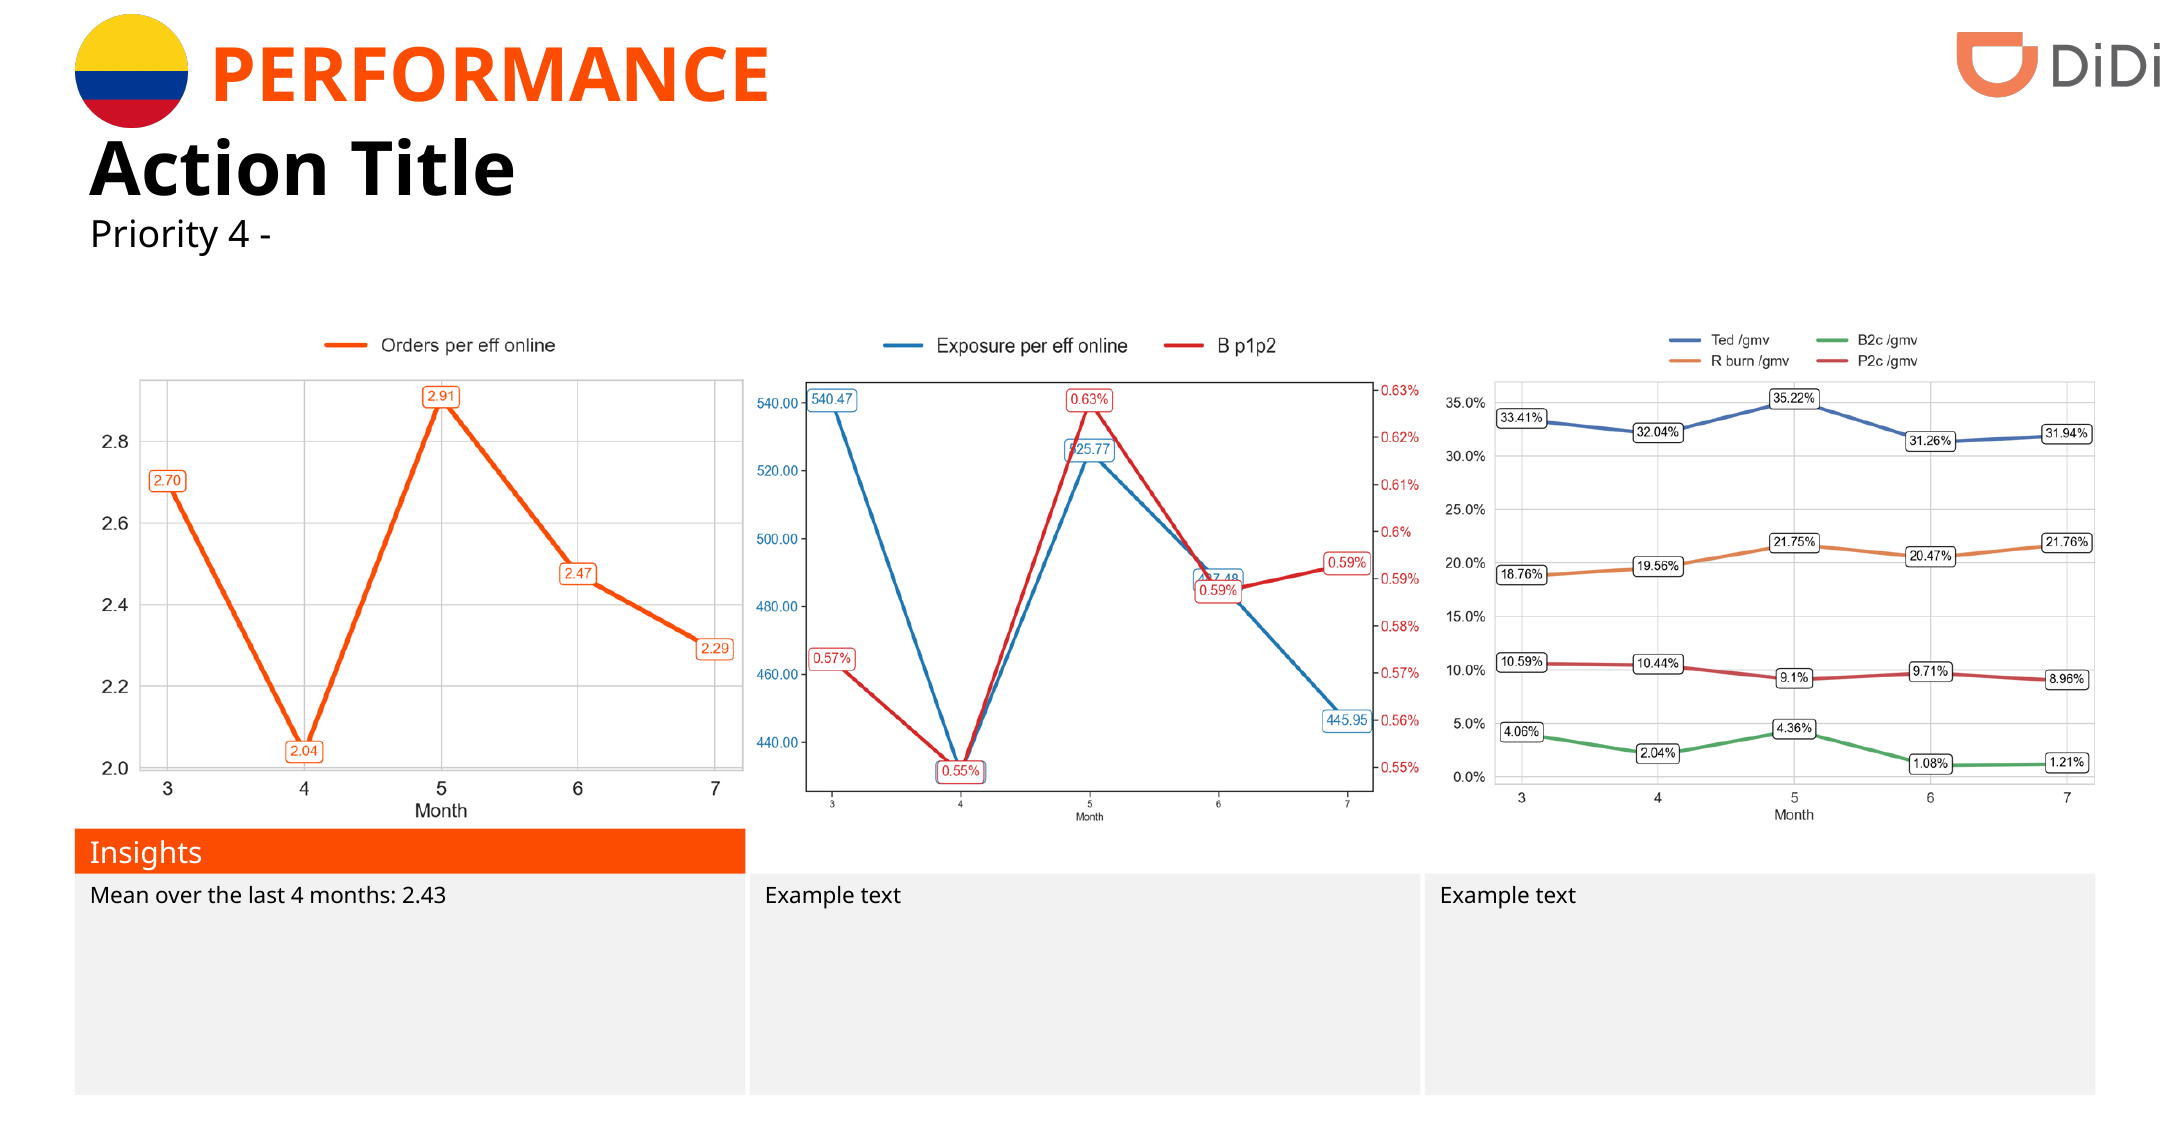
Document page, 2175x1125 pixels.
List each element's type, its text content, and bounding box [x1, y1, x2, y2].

text_box PERFORMANCE [194, 15, 1800, 127]
text_box Action Title [74, 127, 2175, 202]
text_box Mean over the last 4 months: 2.43 [74, 874, 746, 1095]
text_box Example text [749, 873, 1421, 1095]
picture [74, 322, 2101, 829]
picture [74, 14, 188, 128]
text_box Priority 4 - [74, 202, 2175, 263]
text_box Example text [1424, 873, 2096, 1095]
text_box Insights [74, 837, 746, 874]
picture [1949, 1, 2175, 129]
